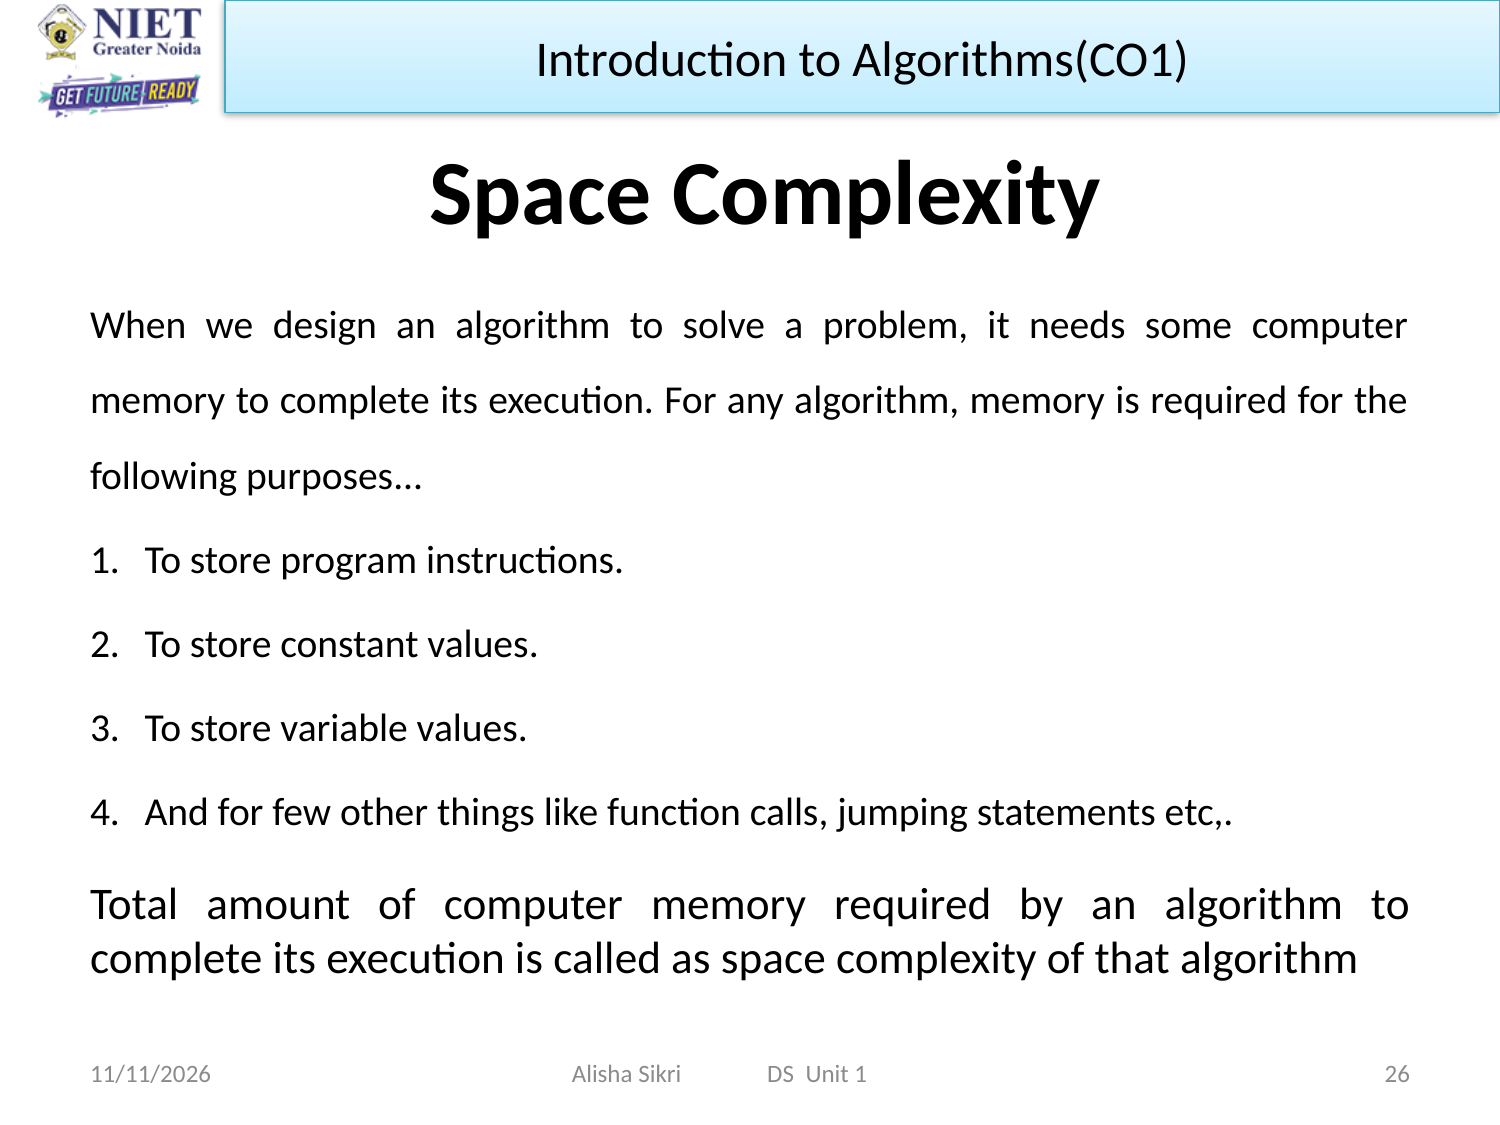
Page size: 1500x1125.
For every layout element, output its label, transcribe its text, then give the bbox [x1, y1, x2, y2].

list When we design an algorithm to solve a problem, it needs some computer memory to complete its execution. For any algorithm, memory is required for the following purposes... To store program instructions. To store constant values. To store variable values. And for few other things like function calls, jumping statements etc,. Total amount of computer memory required by an algorithm to complete its execution is called as space complexity of that algorithm [75, 262, 1425, 1005]
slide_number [75, 1042, 425, 1103]
text_box Introduction to Algorithms(CO1) [241, 0, 1500, 113]
title Space Complexity [118, 120, 1413, 262]
footer Alisha Sikri DS Unit 1 [512, 1042, 1074, 1103]
picture [0, 0, 238, 128]
slide_number 26 [1074, 1042, 1425, 1103]
